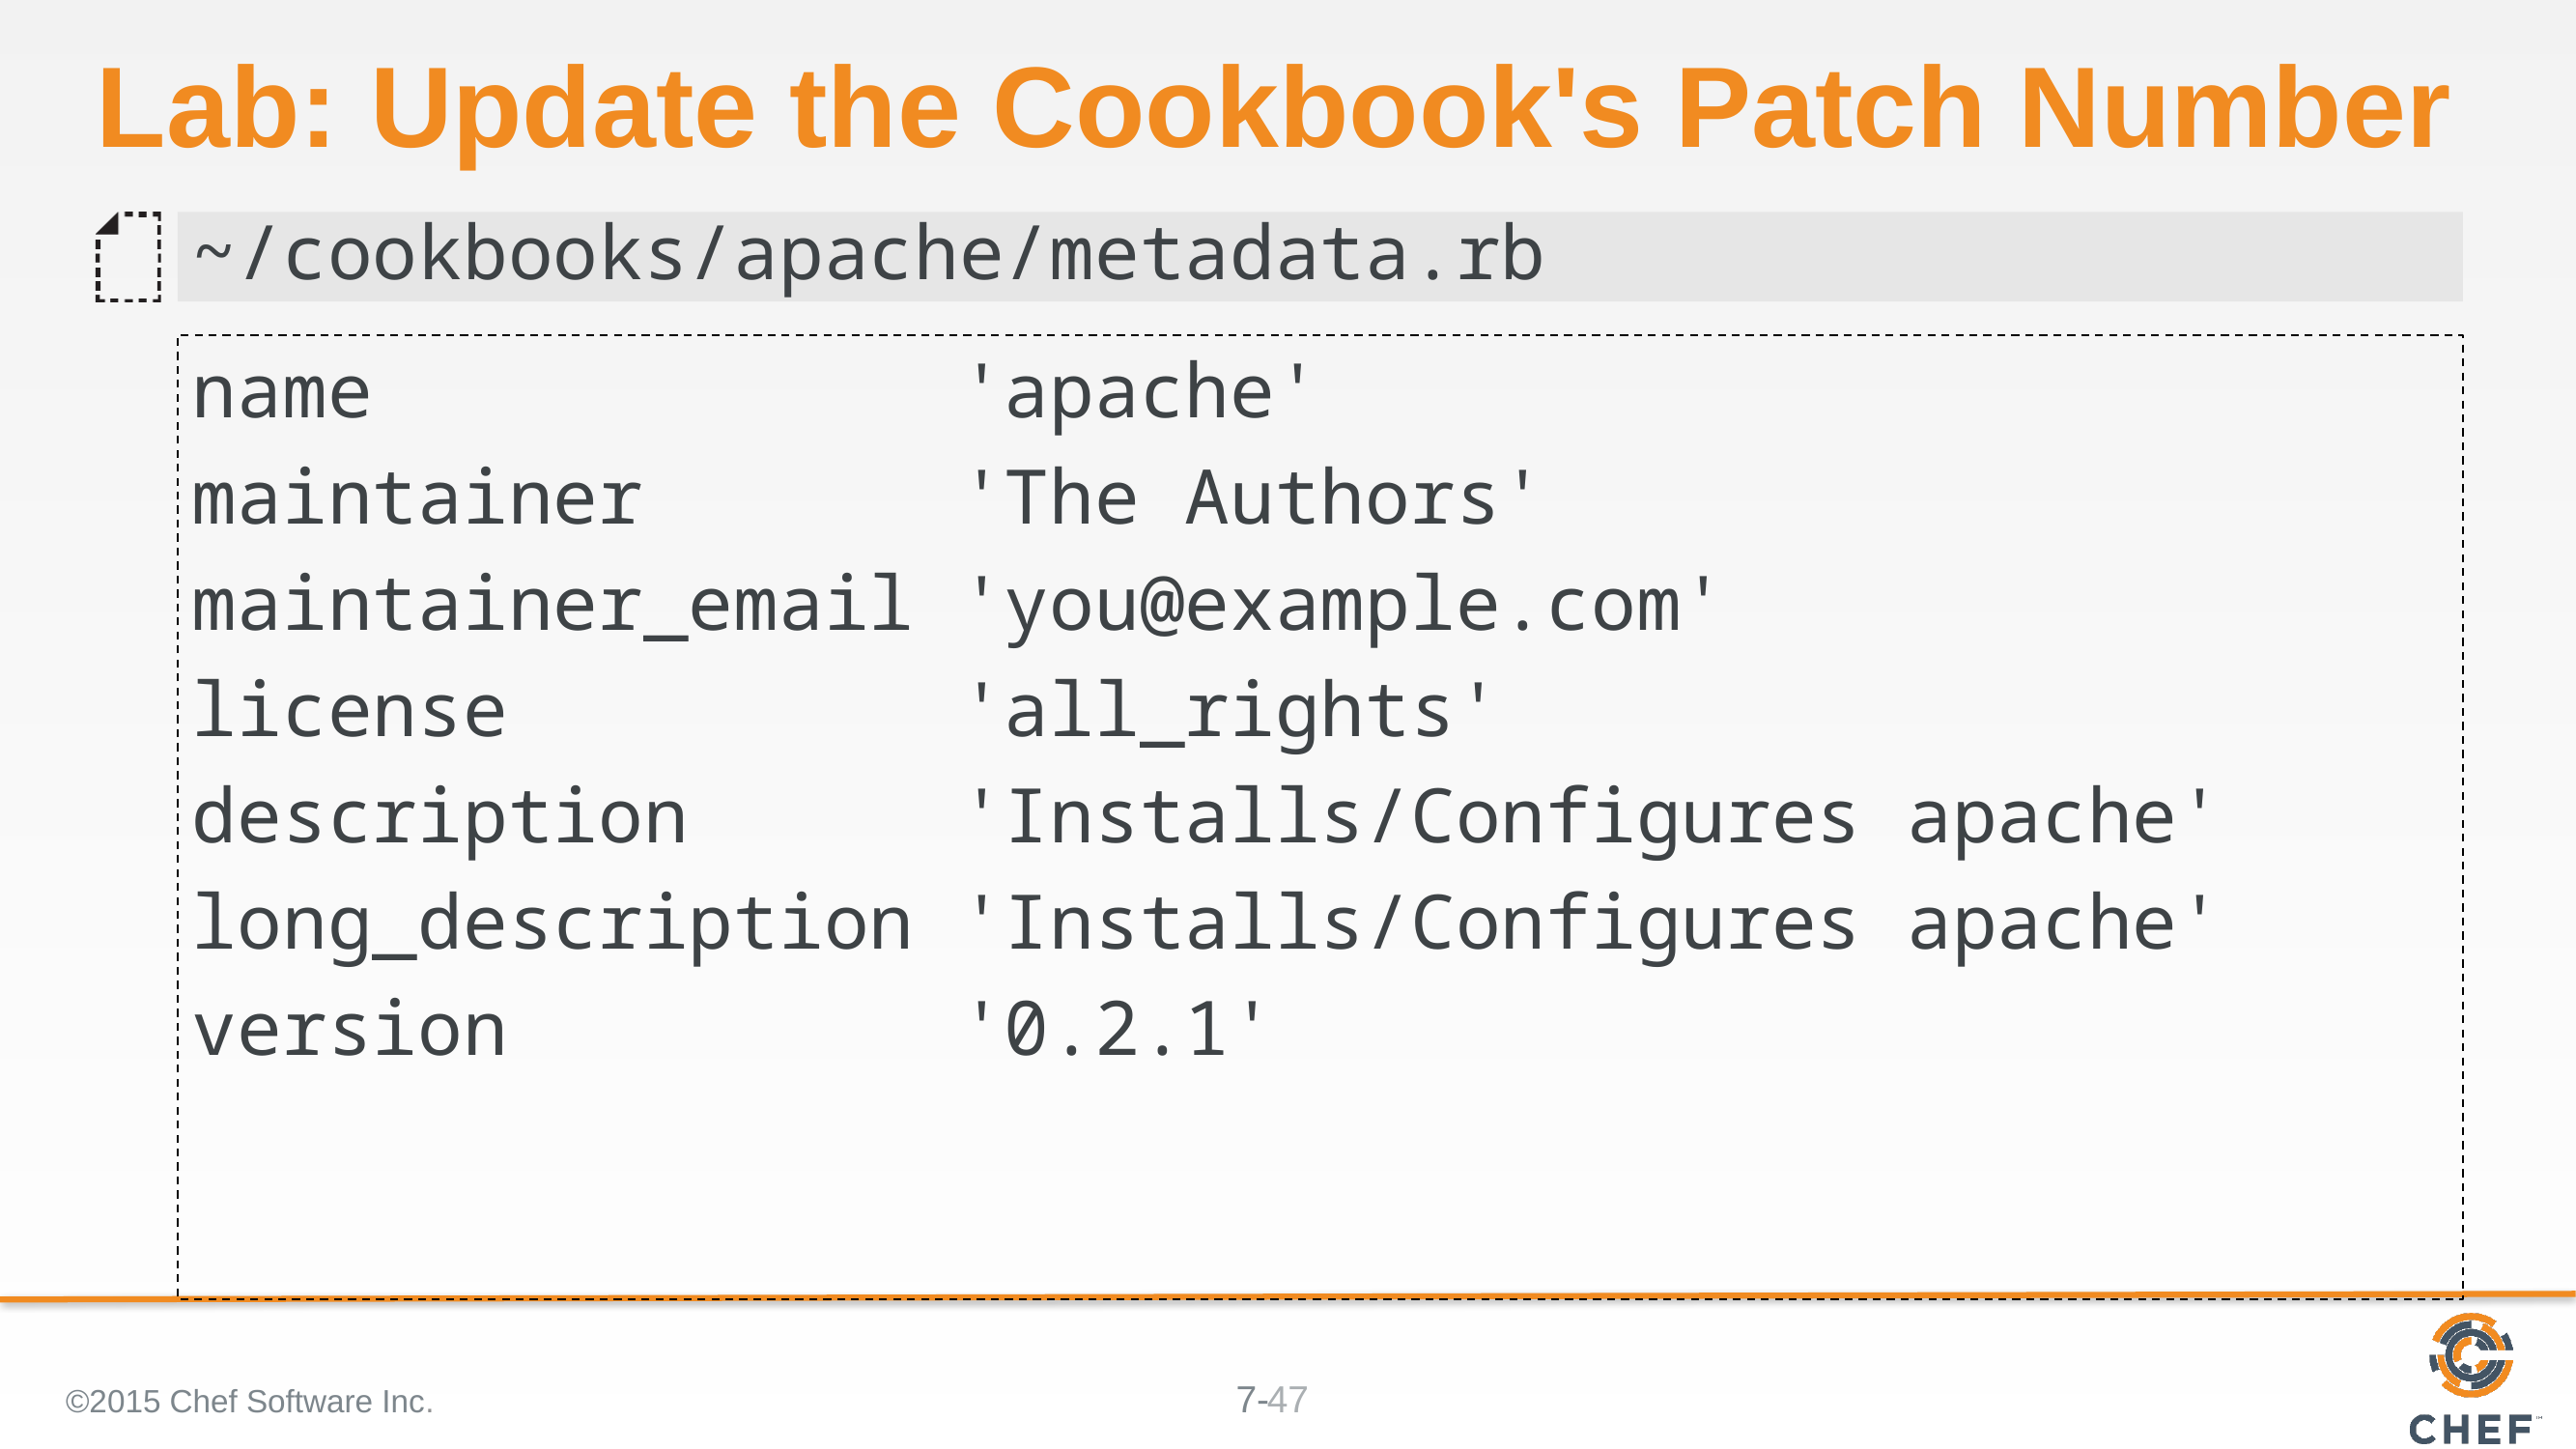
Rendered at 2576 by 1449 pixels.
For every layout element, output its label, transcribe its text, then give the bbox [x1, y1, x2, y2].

footer ©2015 Chef Software Inc. [51, 1359, 952, 1440]
list ~/cookbooks/apache/metadata.rb [177, 212, 2463, 302]
picture [2399, 1297, 2550, 1449]
list name 'apache' maintainer 'The Authors' maintainer_email 'you@example.com' license 'all_rights' description 'Installs/Configures apache' long_description 'Installs/Configures apache' version '0.2.1' [177, 334, 2464, 1300]
title Lab: Update the Cookbook's Patch Number [96, 48, 2463, 180]
slide_number 47 [998, 1359, 1578, 1437]
